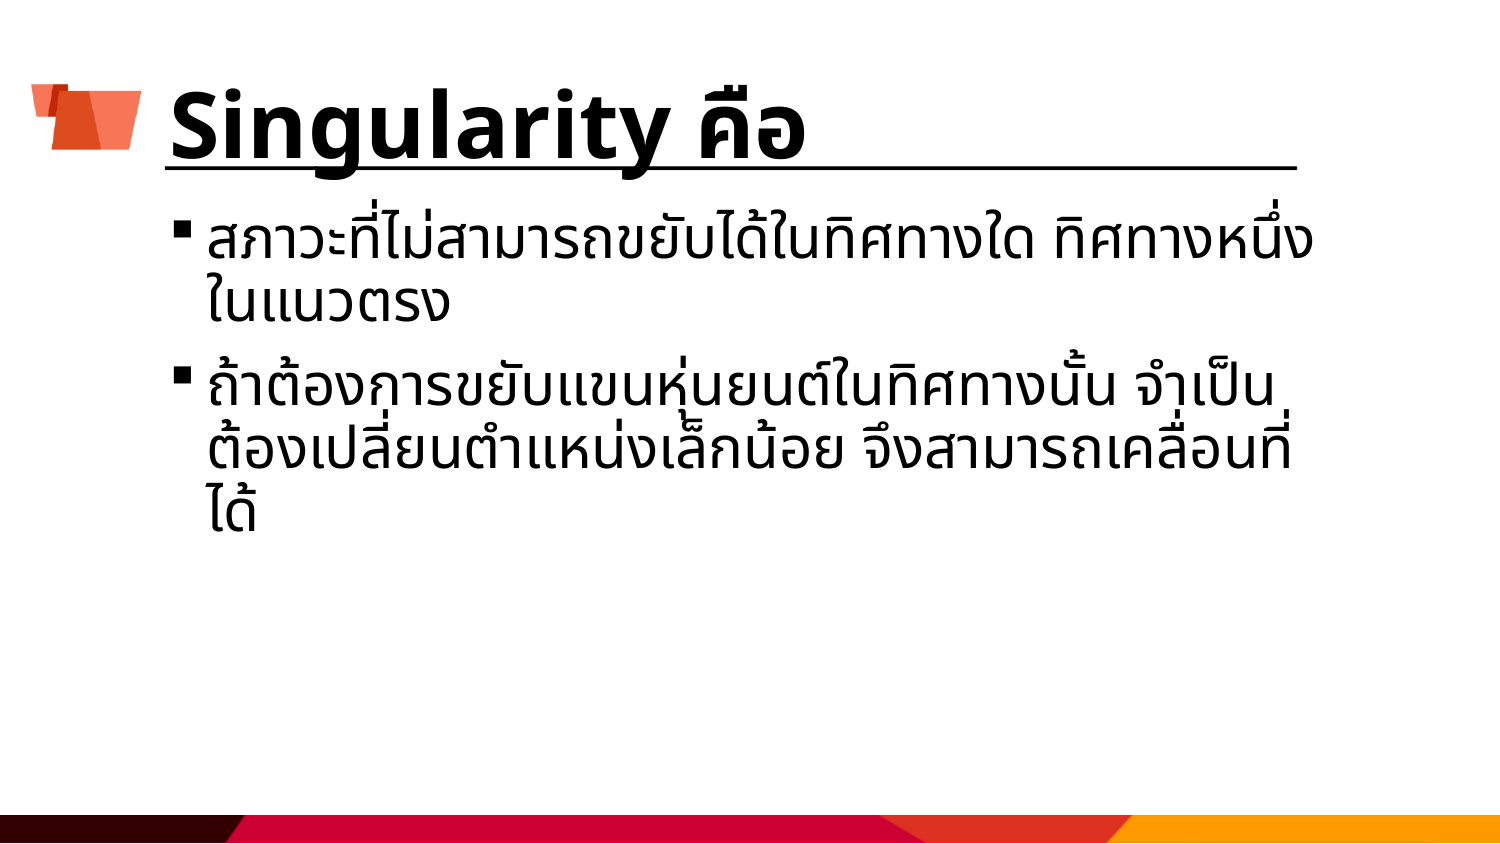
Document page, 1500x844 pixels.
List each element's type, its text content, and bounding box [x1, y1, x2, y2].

title Singularity คือ [154, 61, 1308, 197]
picture [0, 815, 1500, 844]
picture [21, 73, 150, 160]
list สภาวะที่ไม่สามารถขยับได้ในทิศทางใด ทิศทางหนึ่ง ในแนวตรง ถ้าต้องการขยับแขนหุ่นยนต์ในทิศทางนั้น จำเป็นต้องเปลี่ยนตำแหน่งเล็กน้อย จึงสามารถเคลื่อนที่ได้ [154, 200, 1344, 760]
